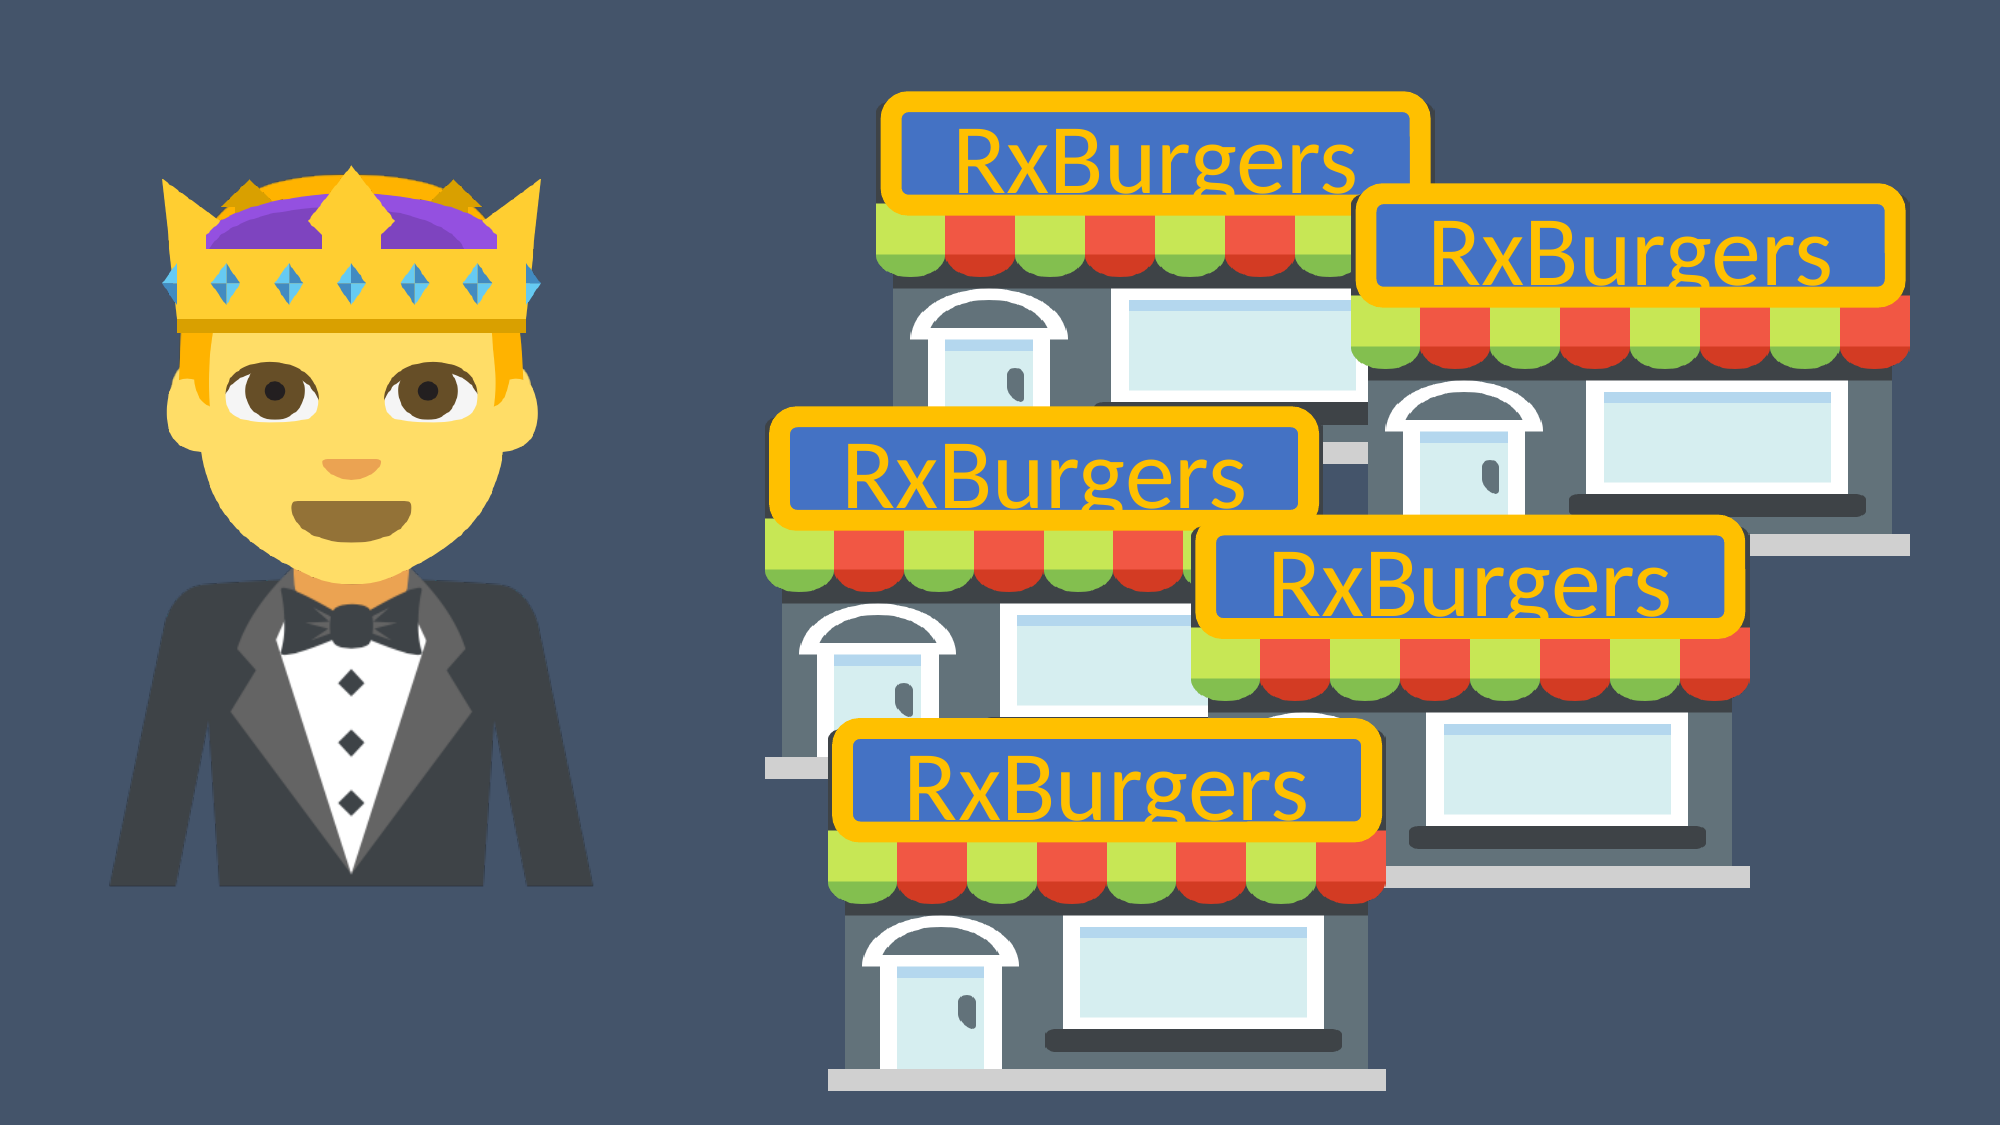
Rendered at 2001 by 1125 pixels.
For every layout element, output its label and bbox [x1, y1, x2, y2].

text_box [1191, 525, 1750, 888]
text_box [828, 728, 1386, 1091]
text_box [1351, 193, 1910, 556]
picture [0, 151, 703, 910]
text_box [765, 416, 1323, 779]
text_box [876, 101, 1435, 464]
